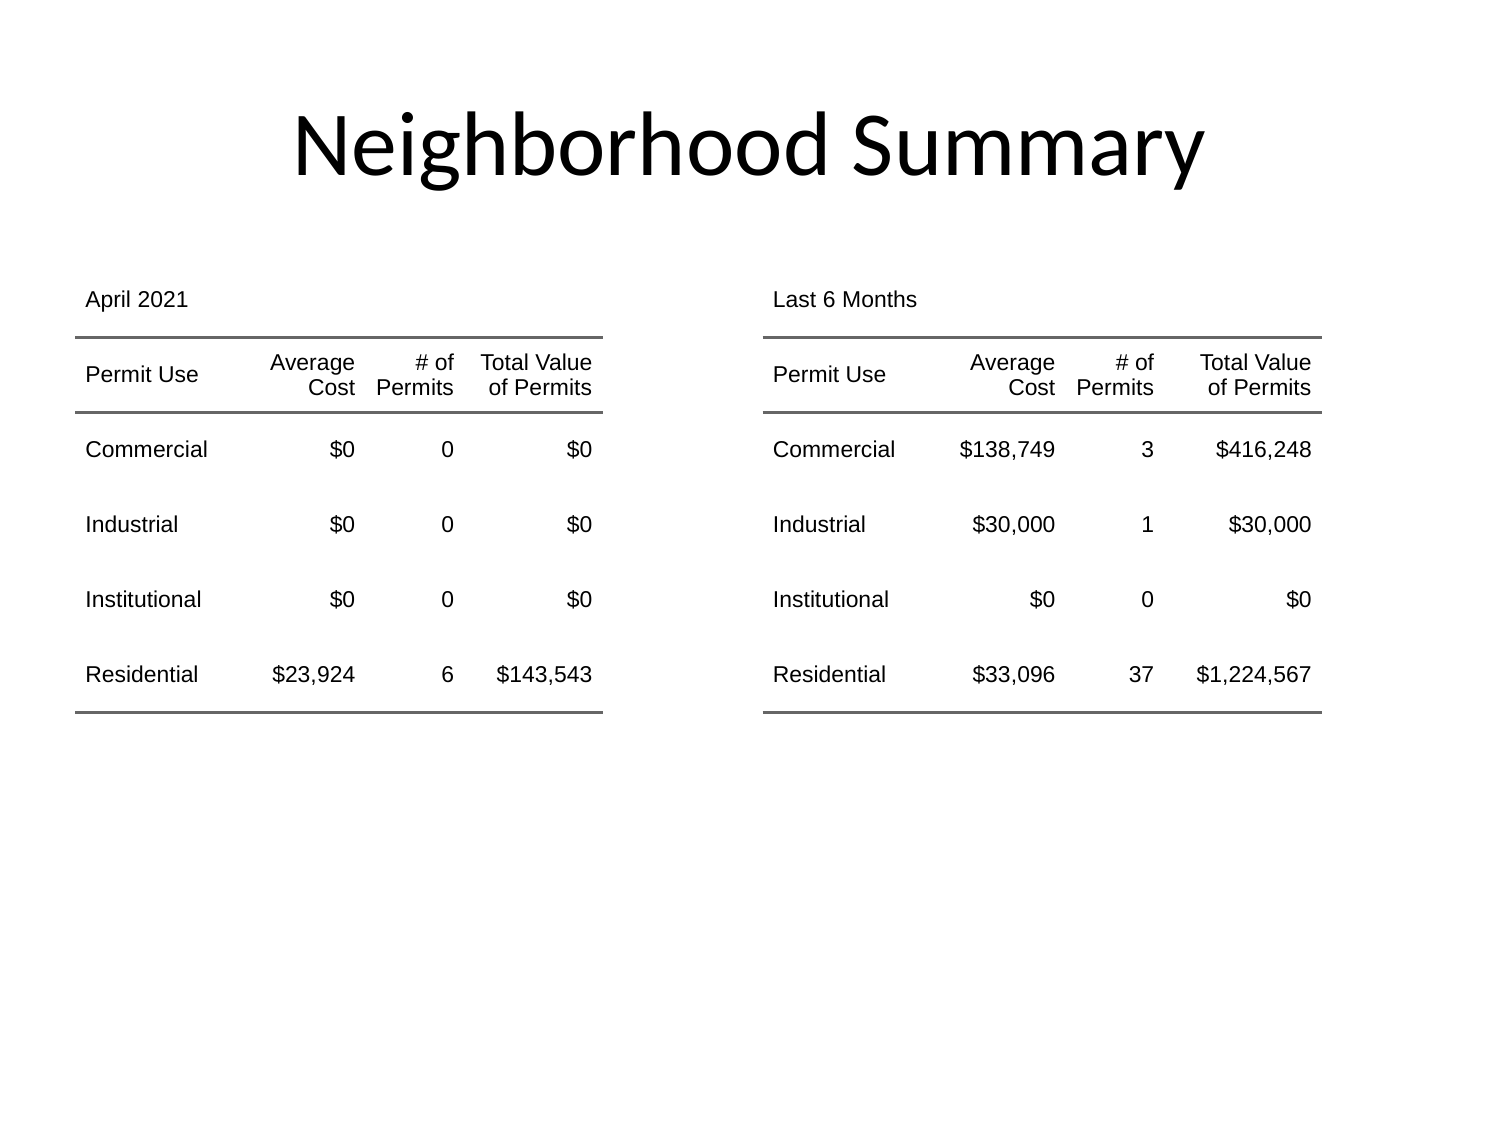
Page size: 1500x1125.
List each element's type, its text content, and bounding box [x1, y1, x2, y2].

table_cell $30,000 [1165, 488, 1322, 563]
table_cell Total Value of Permits [1165, 339, 1322, 411]
table_cell # of Permits [1066, 339, 1165, 411]
table_cell Total Value of Permits [464, 339, 603, 411]
table_cell Average Cost [928, 339, 1066, 411]
table_cell Residential [75, 638, 240, 711]
table_cell Institutional [763, 563, 928, 638]
table_header April 2021 [75, 262, 603, 336]
table_cell $143,543 [464, 638, 603, 711]
table_cell $0 [1165, 563, 1322, 638]
table_cell Industrial [75, 488, 240, 563]
table_cell $0 [464, 563, 603, 638]
table_cell Permit Use [763, 339, 928, 411]
table_cell Permit Use [75, 339, 240, 411]
table_cell 6 [366, 638, 464, 711]
table_cell Commercial [75, 414, 240, 488]
table_cell $0 [240, 563, 366, 638]
table_cell $33,096 [928, 638, 1066, 711]
table_cell $23,924 [240, 638, 366, 711]
title Neighborhood Summary [75, 45, 1425, 233]
table_cell 0 [366, 488, 464, 563]
table_header Last 6 Months [763, 262, 1322, 336]
table_cell Institutional [75, 563, 240, 638]
table_cell $0 [464, 488, 603, 563]
table_cell # of Permits [366, 339, 464, 411]
table_cell $0 [464, 414, 603, 488]
table_cell $0 [240, 414, 366, 488]
table_cell Residential [763, 638, 928, 711]
table_cell 3 [1066, 414, 1165, 488]
table_cell Commercial [763, 414, 928, 488]
table_cell $0 [240, 488, 366, 563]
table_cell 0 [366, 414, 464, 488]
table_cell Average Cost [240, 339, 366, 411]
table_cell $0 [928, 563, 1066, 638]
table_cell 37 [1066, 638, 1165, 711]
table_cell 0 [366, 563, 464, 638]
table_cell Industrial [763, 488, 928, 563]
table_cell $138,749 [928, 414, 1066, 488]
table_cell $30,000 [928, 488, 1066, 563]
table_cell 0 [1066, 563, 1165, 638]
table_cell $416,248 [1165, 414, 1322, 488]
table_cell 1 [1066, 488, 1165, 563]
table_cell $1,224,567 [1165, 638, 1322, 711]
